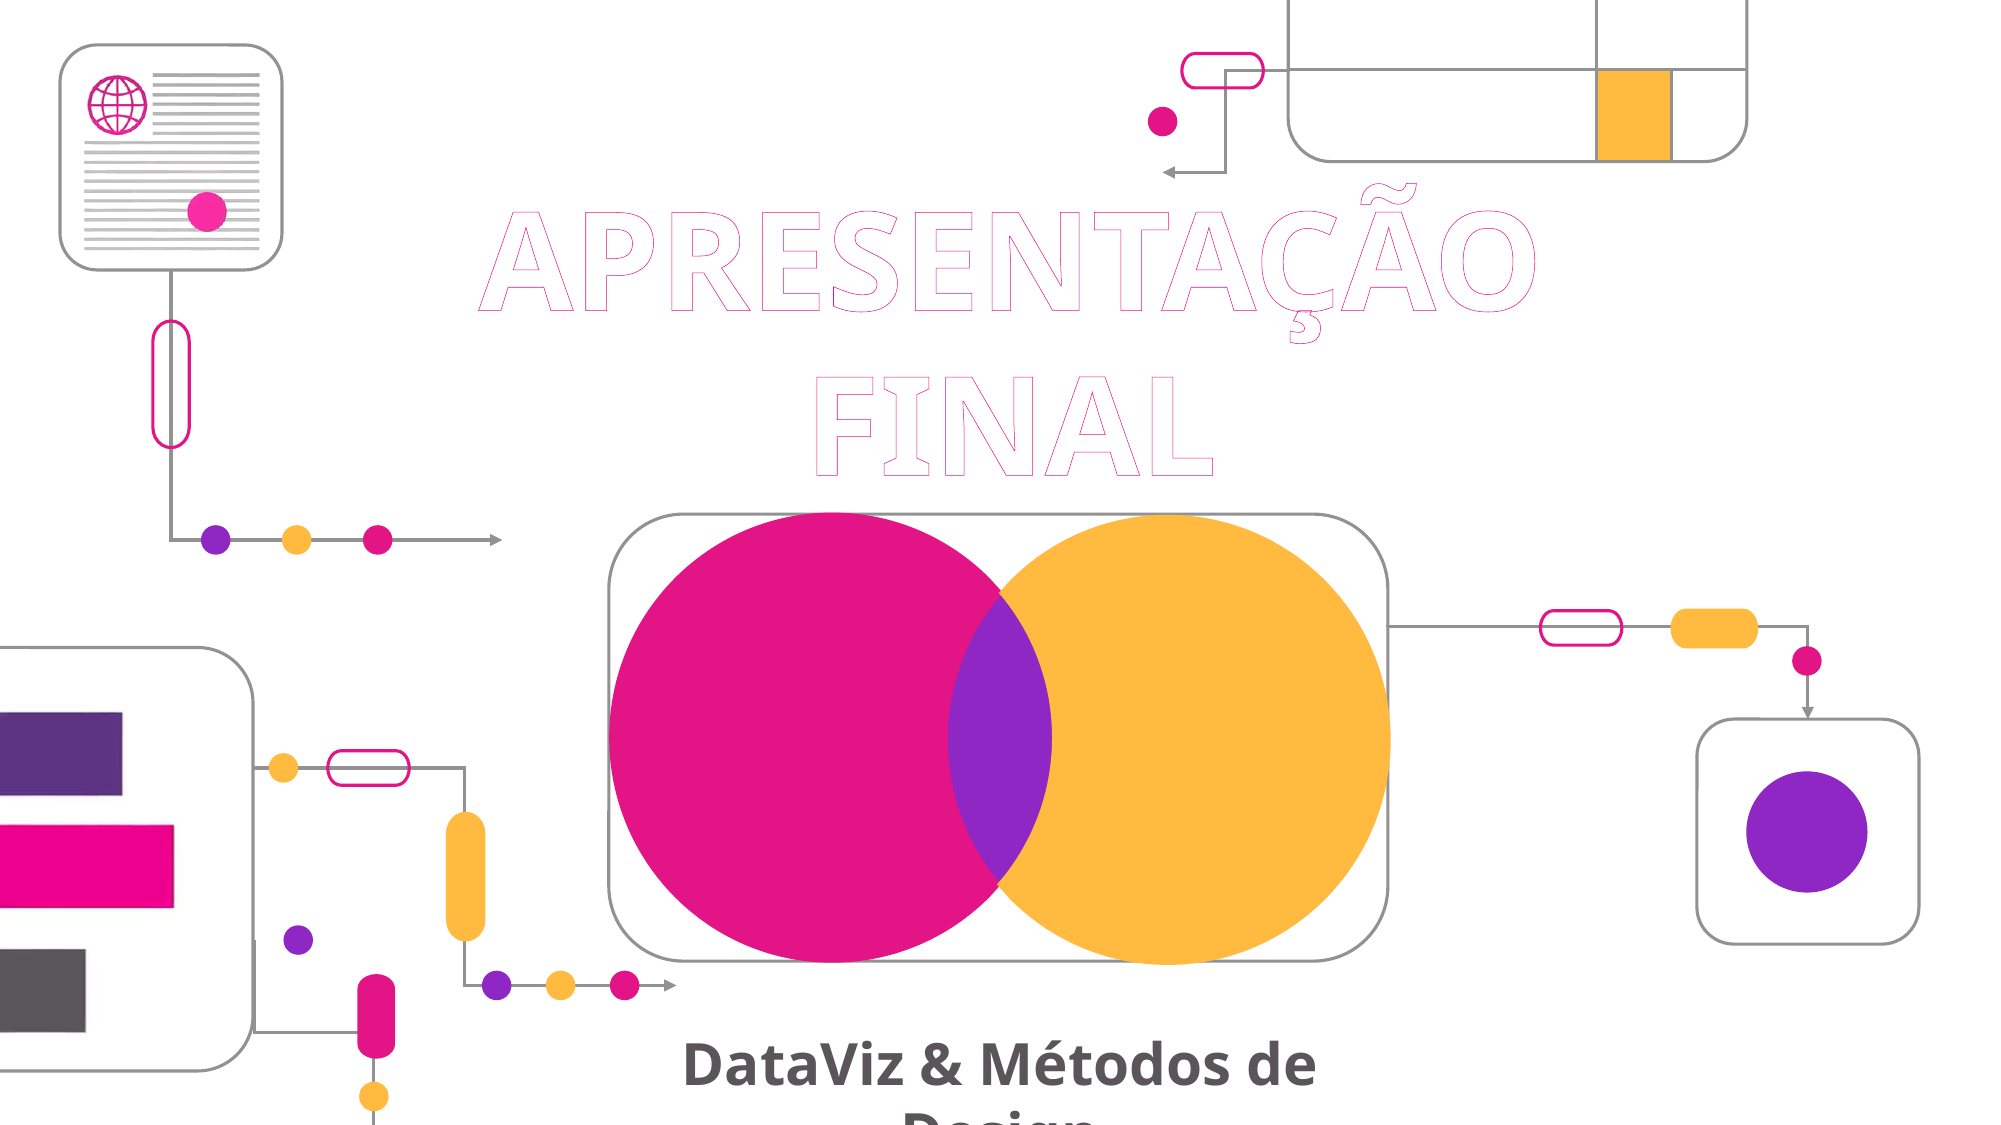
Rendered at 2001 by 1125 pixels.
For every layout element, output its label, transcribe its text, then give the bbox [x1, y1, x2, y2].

text_box [267, 751, 300, 767]
picture [75, 62, 269, 257]
picture [0, 690, 184, 1046]
text_box APRESENTAÇÃO FINAL [269, 165, 1796, 511]
text_box [1146, 105, 1161, 138]
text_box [252, 767, 677, 986]
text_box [201, 238, 473, 572]
text_box [151, 319, 191, 450]
text_box [326, 749, 411, 767]
text_box [58, 43, 284, 272]
text_box [357, 1093, 391, 1113]
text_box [1287, 0, 1748, 163]
text_box DataViz & Métodos de Design [582, 1019, 1417, 1125]
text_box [608, 513, 1390, 964]
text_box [1390, 609, 1920, 945]
text_box [1180, 51, 1265, 70]
text_box [608, 986, 641, 1002]
text_box [0, 645, 255, 1073]
text_box [544, 986, 577, 1002]
text_box [480, 986, 513, 1002]
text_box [221, 972, 408, 1093]
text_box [1161, 70, 1289, 173]
